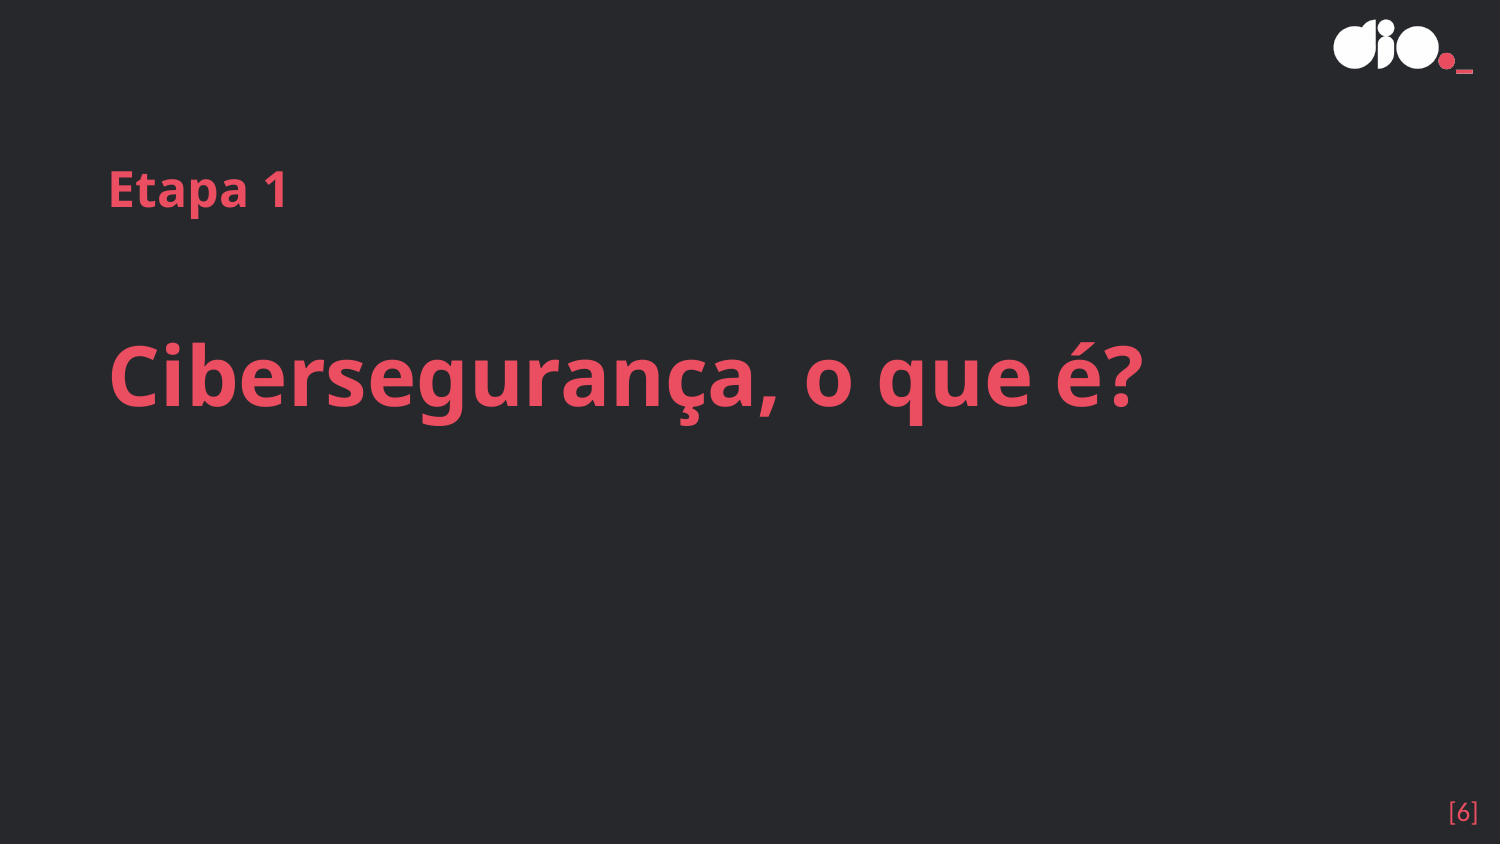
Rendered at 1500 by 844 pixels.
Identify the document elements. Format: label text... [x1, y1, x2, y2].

text_box Cibersegurança, o que é? [92, 292, 1309, 558]
picture [1332, 19, 1474, 75]
slide_number [6] [1403, 779, 1494, 844]
text_box Etapa 1 [92, 142, 1309, 223]
